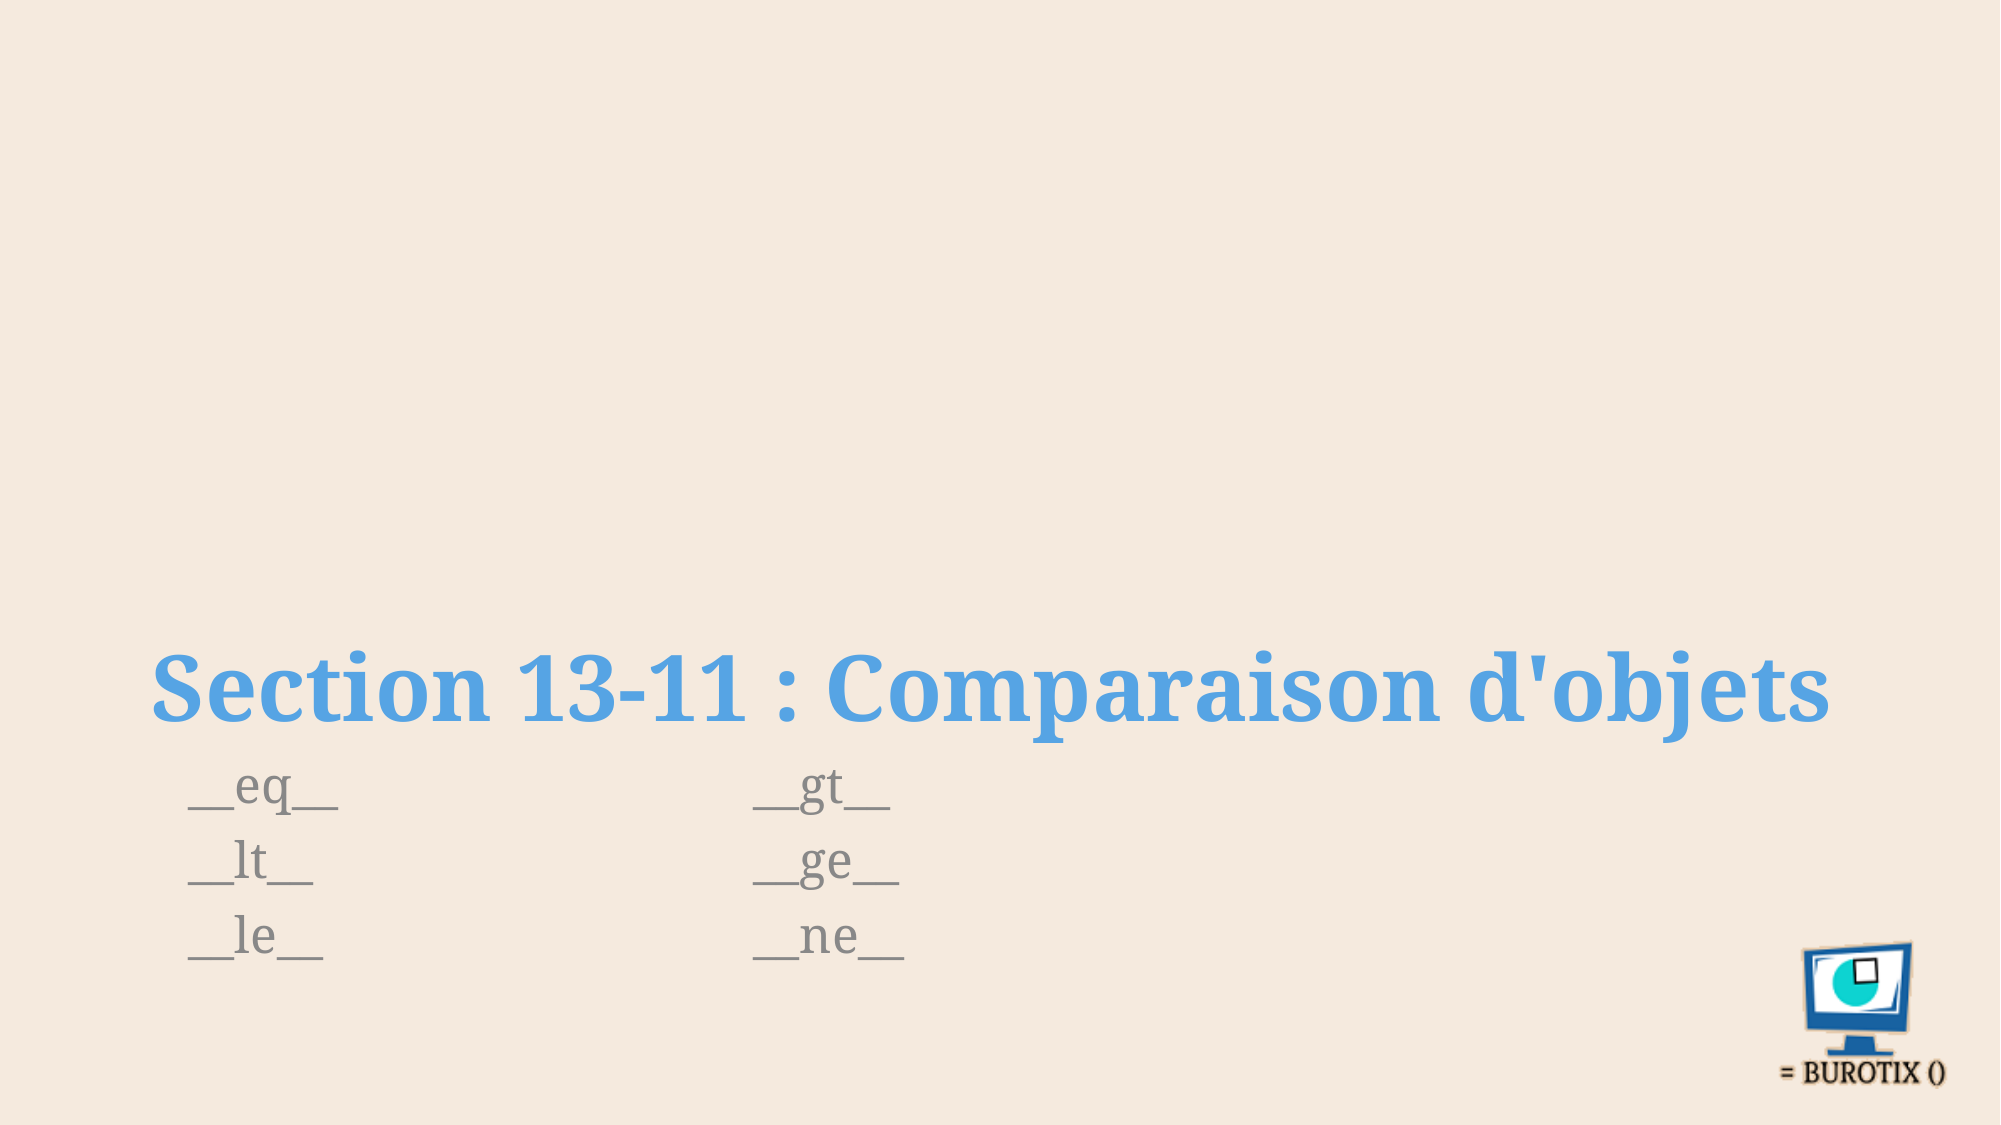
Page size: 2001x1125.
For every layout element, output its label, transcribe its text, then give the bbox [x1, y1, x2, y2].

picture [1776, 938, 1949, 1089]
list __eq__ __lt__ __le__ __gt__ __ge__ __ne__ [136, 752, 1862, 999]
title Section 13-11 : Comparaison d'objets [136, 280, 1862, 749]
